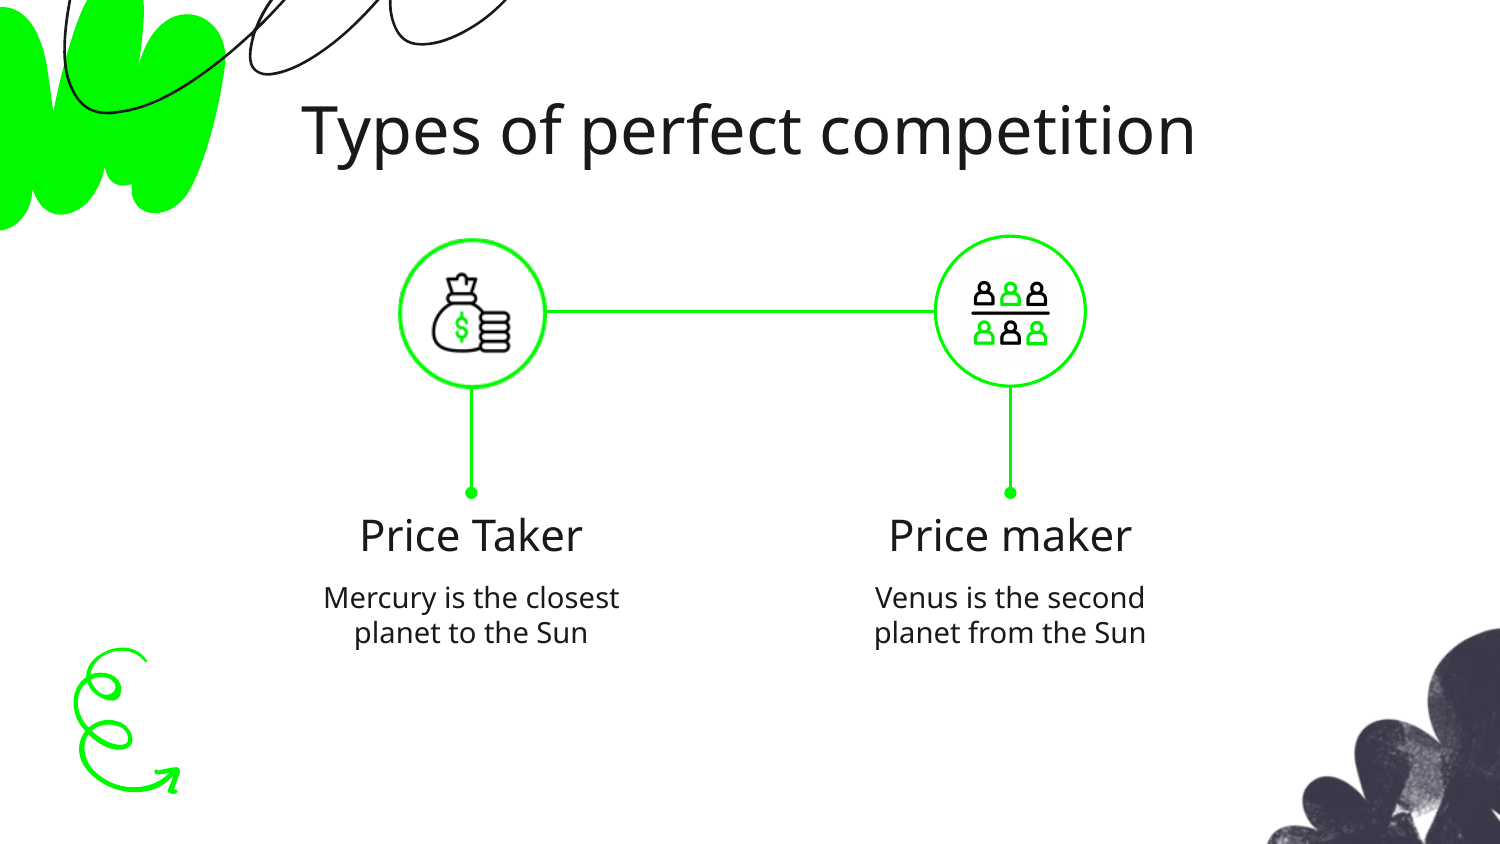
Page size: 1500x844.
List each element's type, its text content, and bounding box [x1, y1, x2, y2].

text_box Venus is the second planet from the Sun [834, 564, 1187, 679]
picture [1249, 562, 1500, 844]
text_box Price maker [834, 492, 1186, 564]
text_box Price Taker [286, 492, 657, 576]
title Types of perfect competition [118, 72, 1382, 167]
text_box Mercury is the closest planet to the Sun [295, 564, 648, 679]
picture [398, 238, 547, 389]
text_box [935, 235, 1086, 387]
